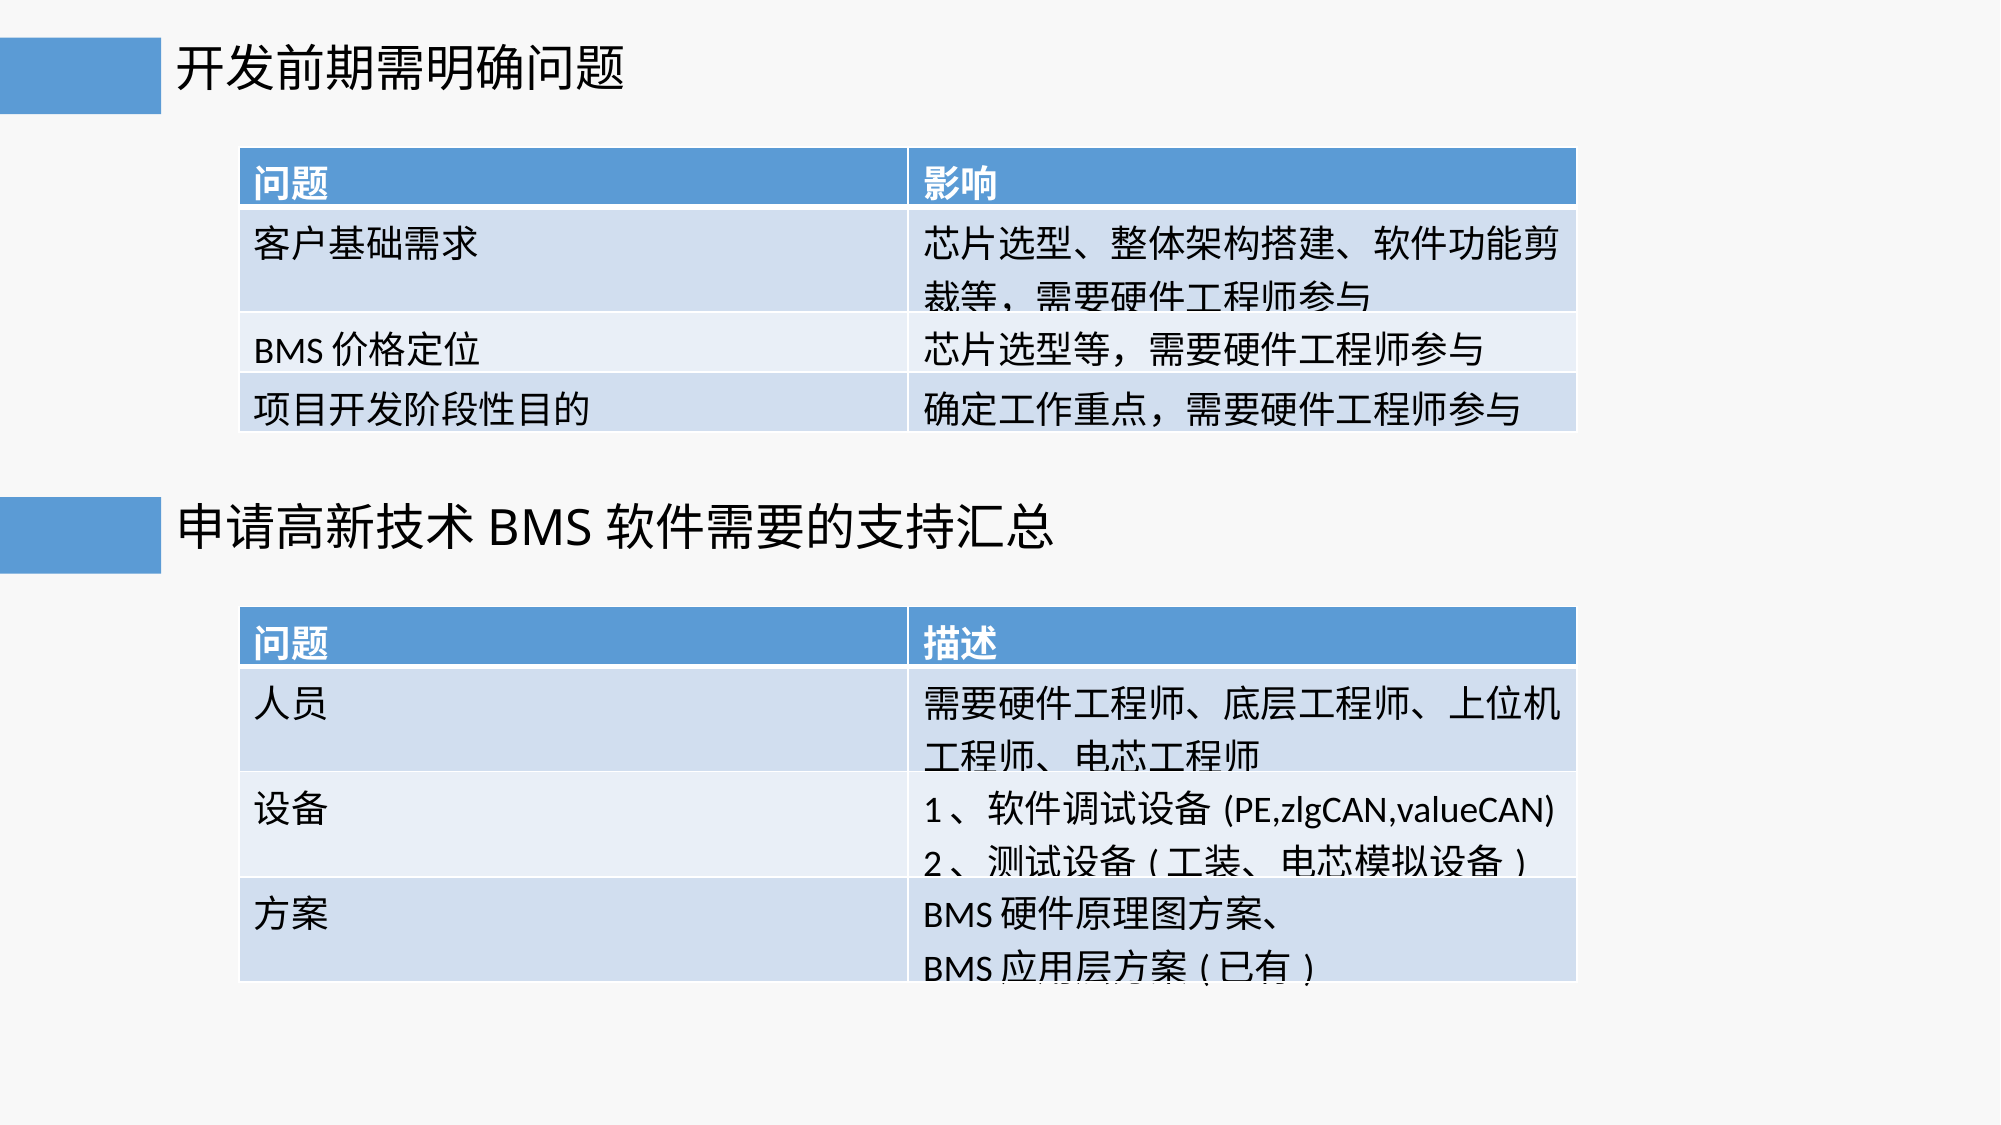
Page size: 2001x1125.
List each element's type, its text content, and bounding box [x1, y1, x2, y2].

table_cell 人员 [240, 669, 907, 771]
table_cell 1、软件调试设备(PE,zlgCAN,valueCAN) 2、测试设备(工装、电芯模拟设备) [909, 772, 1576, 876]
table_cell 方案 [240, 878, 907, 981]
table_cell BMS价格定位 [240, 313, 907, 371]
table_cell 芯片选型等，需要硬件工程师参与 [909, 313, 1576, 371]
text_box [0, 496, 162, 575]
table_cell 客户基础需求 [240, 210, 907, 311]
text_box 开发前期需明确问题 [161, 28, 820, 104]
table_cell 芯片选型、整体架构搭建、软件功能剪裁等，需要硬件工程师参与 [909, 210, 1576, 311]
text_box [0, 37, 162, 115]
table_cell 设备 [240, 772, 907, 876]
table_cell 确定工作重点，需要硬件工程师参与 [909, 373, 1576, 431]
table_cell BMS硬件原理图方案、 BMS应用层方案(已有) [909, 878, 1576, 981]
text_box 申请高新技术BMS软件需要的支持汇总 [161, 487, 1162, 563]
table_header 问题 [240, 148, 907, 204]
table_header 描述 [909, 607, 1576, 664]
table_cell 需要硬件工程师、底层工程师、上位机工程师、电芯工程师 [909, 669, 1576, 771]
table_header 问题 [240, 607, 907, 664]
table_header 影响 [909, 148, 1576, 204]
table_cell 项目开发阶段性目的 [240, 373, 907, 431]
